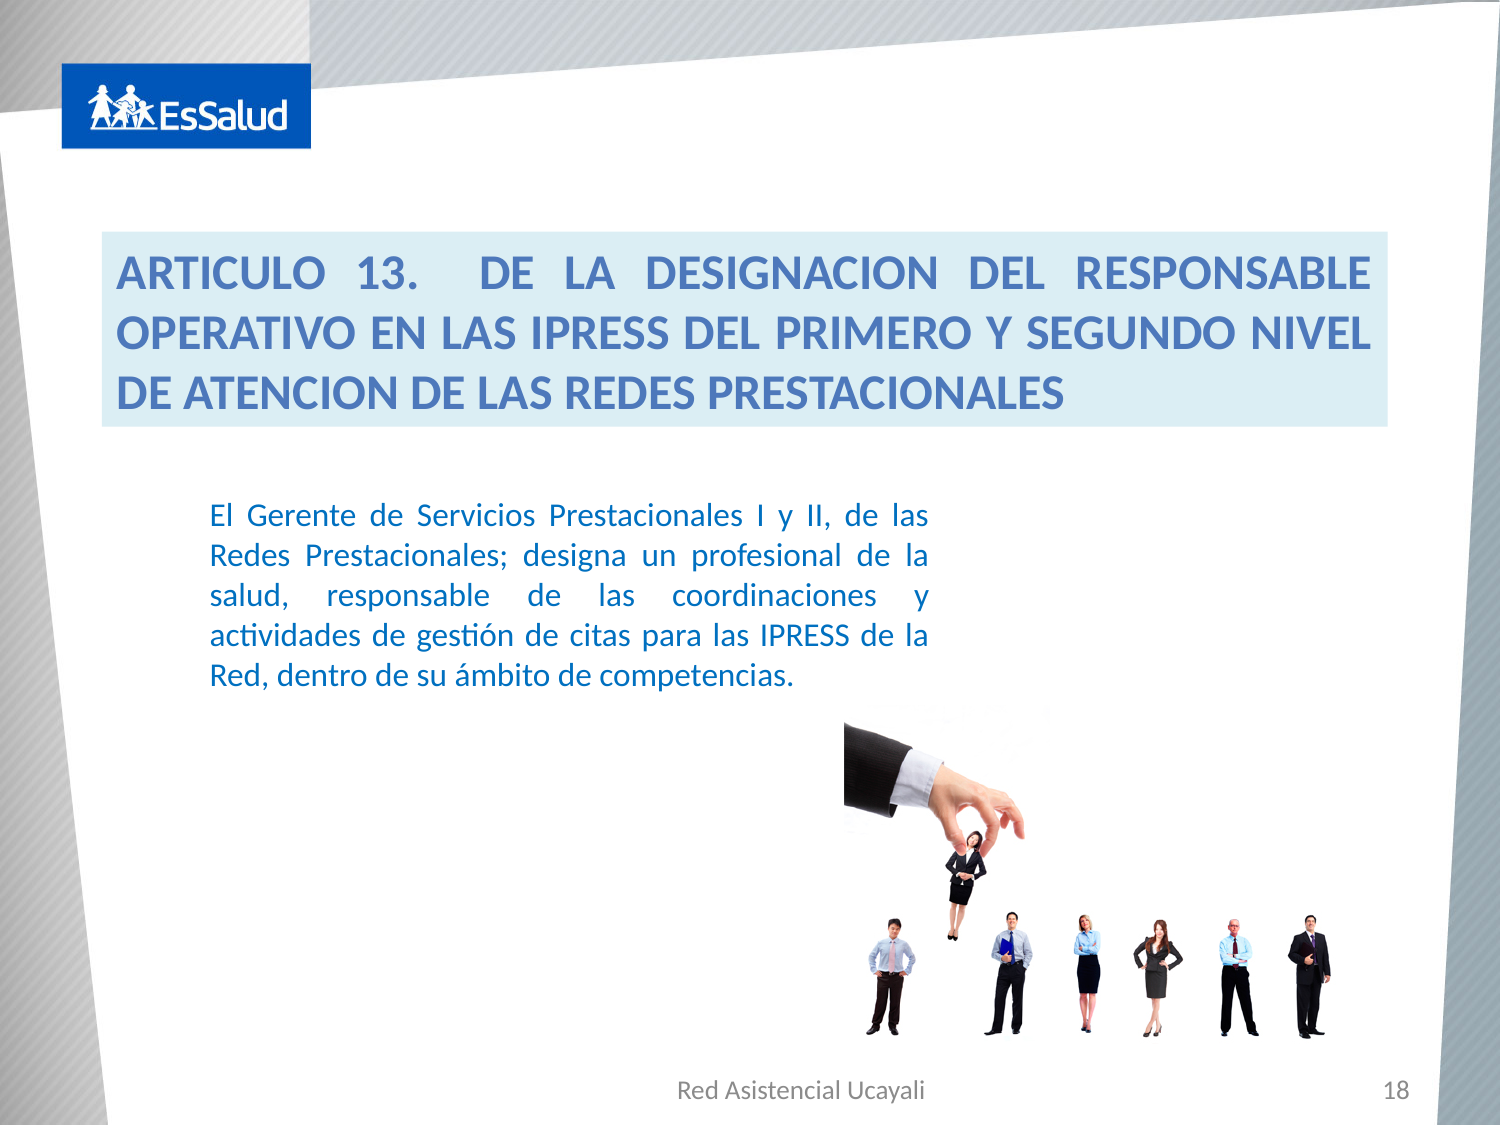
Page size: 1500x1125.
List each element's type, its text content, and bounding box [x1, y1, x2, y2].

slide_number 17 [1352, 1056, 1425, 1122]
text_box El Gerente de Servicios Prestacionales I y II, de las Redes Prestacionales; designa un profesional de la salud, responsable de las coordinaciones y actividades de gestión de citas para las IPRESS de la Red, dentro de su ámbito de competencias. [194, 485, 945, 701]
text_box Articulo 13. DE LA DESIGNACION DEL RESPONSABLE OPERATIVO EN LAS IPRESS DEL PRIMERO Y SEGUNDO NIVEL DE ATENCION DE LAS REDES PRESTACIONALES [101, 231, 1388, 427]
picture [0, 0, 1500, 1125]
footer Red Asistencial Ucayali [263, 1072, 1339, 1106]
